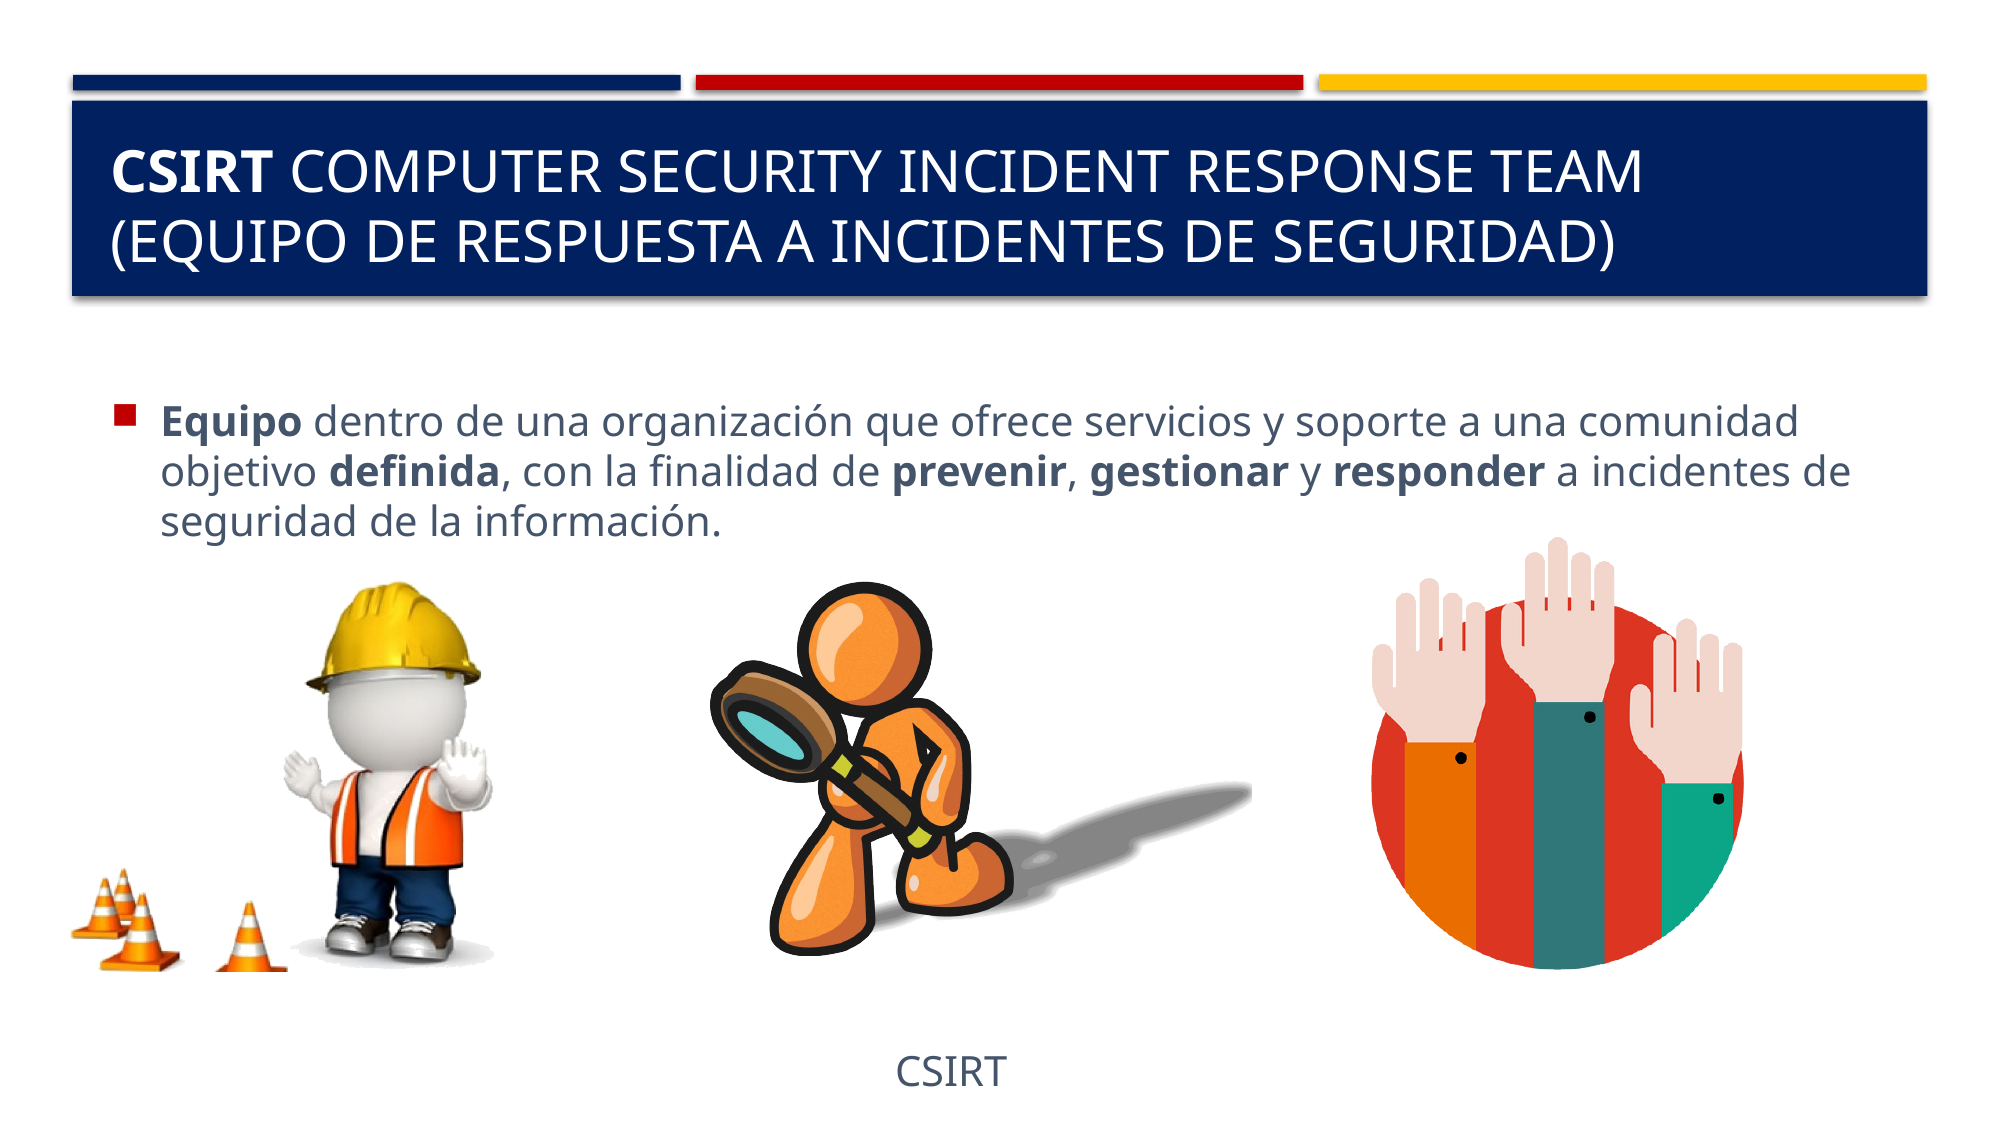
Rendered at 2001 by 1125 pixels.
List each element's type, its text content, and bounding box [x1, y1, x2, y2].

picture [692, 581, 1253, 957]
picture [0, 581, 655, 973]
title CSIRT Computer Security Incident Response Team (Equipo de respuesta a incidentes de seguridad) [95, 115, 1905, 282]
text_box CSIRT [805, 1037, 1059, 1103]
picture [1290, 502, 1828, 1003]
list Equipo dentro de una organización que ofrece servicios y soporte a una comunidad objetivo definida, con la finalidad de prevenir, gestionar y responder a incidentes de seguridad de la información. [95, 357, 1905, 648]
